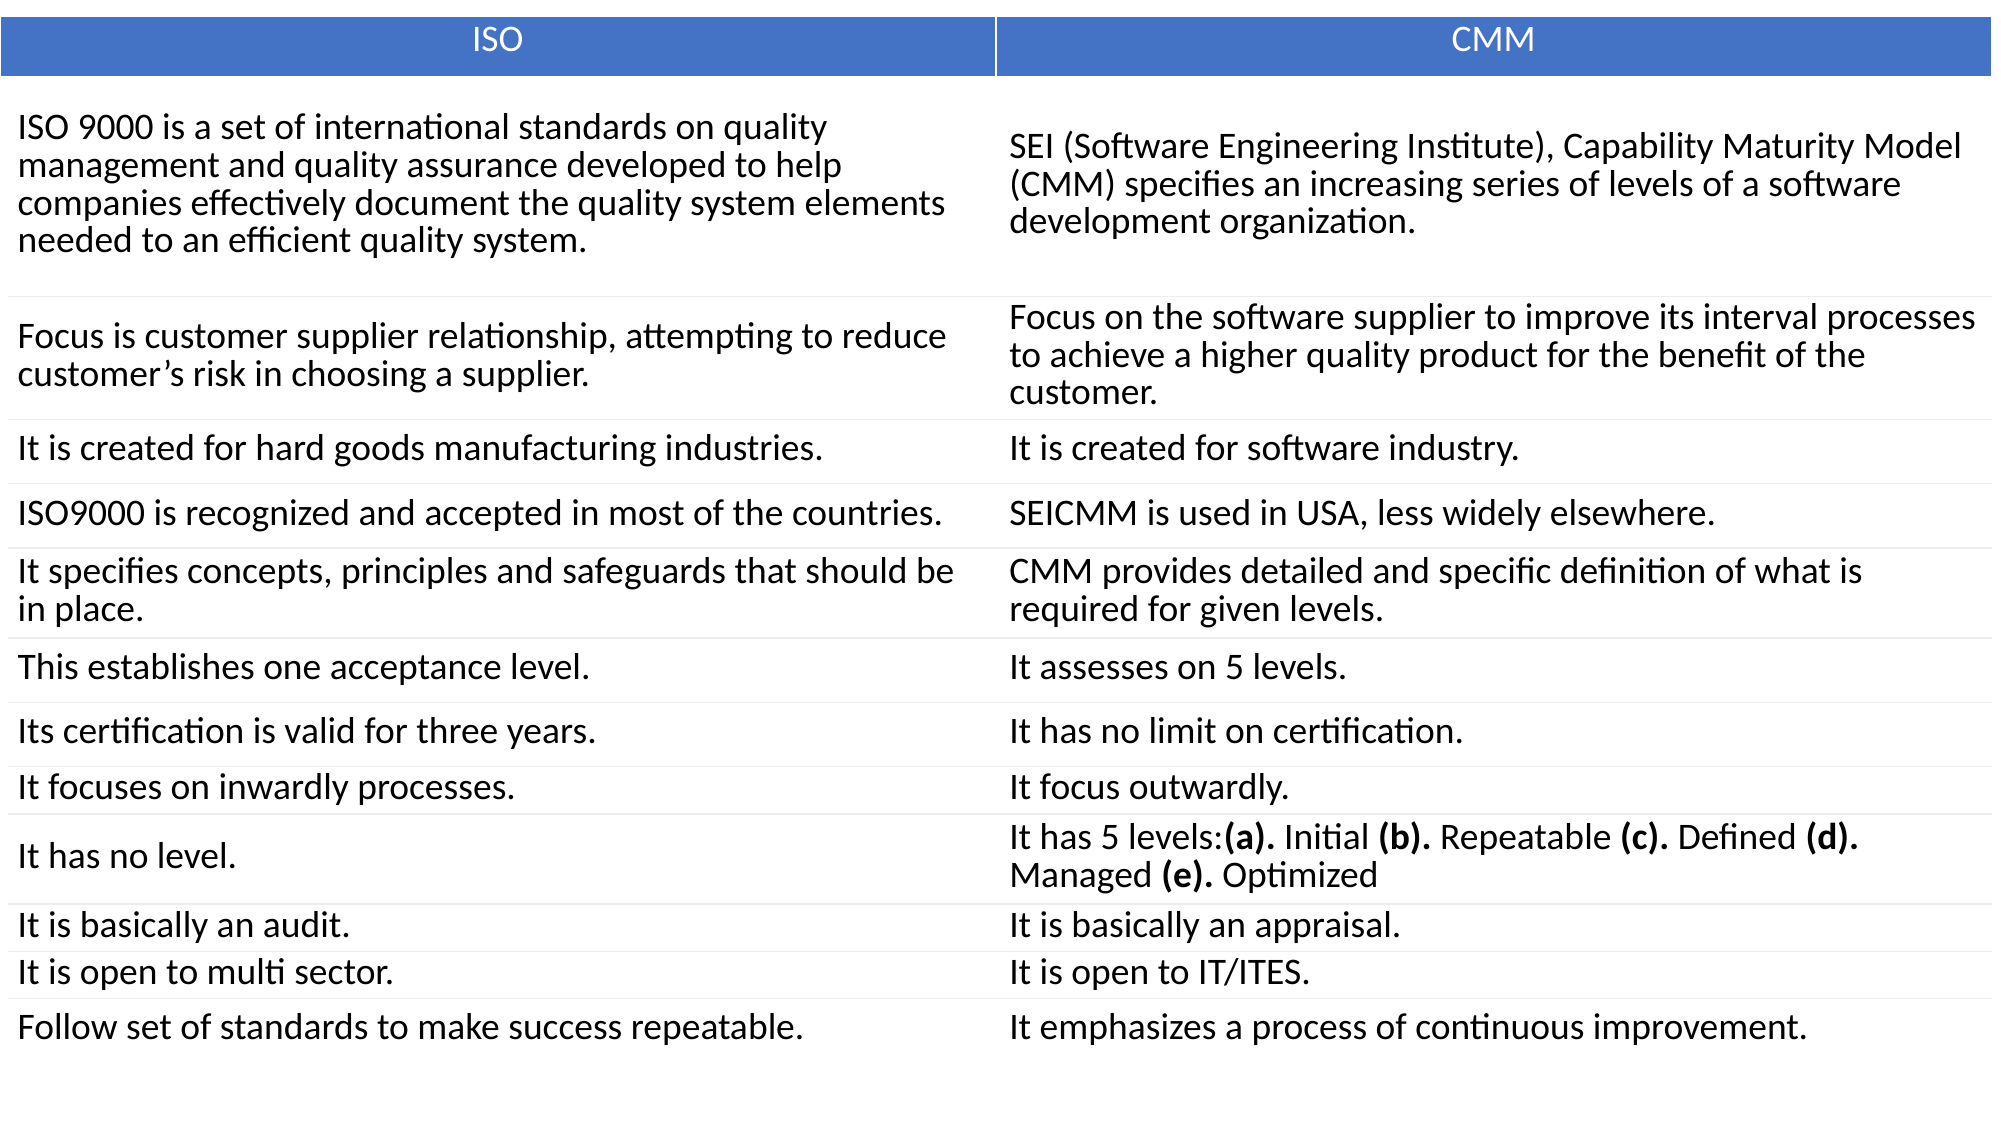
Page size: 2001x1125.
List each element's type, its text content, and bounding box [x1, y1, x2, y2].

table_cell CMM provides detailed and specific definition of what is required for given levels. [1000, 549, 1992, 637]
table_cell It specifies concepts, principles and safeguards that should be in place. [8, 549, 1000, 637]
table_cell It is basically an audit. [8, 905, 1000, 951]
table_header SEI (Software Engineering Institute), Capability Maturity Model (CMM) specifies an increasing series of levels of a software development organization. [1000, 78, 1992, 296]
table_cell It has no level. [8, 815, 1000, 903]
table_cell It emphasizes a process of continuous improvement. [1000, 999, 1992, 1063]
table_cell It has no limit on certification. [1000, 703, 1992, 766]
table_cell Focus is customer supplier relationship, attempting to reduce customer’s risk in choosing a supplier. [8, 297, 1000, 419]
table_header ISO [1, 17, 995, 76]
table_cell It focuses on inwardly processes. [8, 767, 1000, 813]
table_cell It is created for hard goods manufacturing industries. [8, 420, 1000, 483]
table_cell It is open to IT/ITES. [1000, 952, 1992, 998]
table_cell It is basically an appraisal. [1000, 905, 1992, 951]
table_cell Follow set of standards to make success repeatable. [8, 999, 1000, 1063]
table_cell Focus on the software supplier to improve its interval processes to achieve a higher quality product for the benefit of the customer. [1000, 297, 1992, 419]
table_header ISO 9000 is a set of international standards on quality management and quality assurance developed to help companies effectively document the quality system elements needed to an efficient quality system. [8, 78, 1000, 296]
table_cell SEICMM is used in USA, less widely elsewhere. [1000, 484, 1992, 547]
table_cell It has 5 levels:(a). Initial (b). Repeatable (c). Defined (d). Managed (e). Optimized [1000, 815, 1992, 903]
table_cell It focus outwardly. [1000, 767, 1992, 813]
table_header CMM [997, 17, 1991, 76]
table_cell It is created for software industry. [1000, 420, 1992, 483]
table_cell ISO9000 is recognized and accepted in most of the countries. [8, 484, 1000, 547]
table_cell It is open to multi sector. [8, 952, 1000, 998]
table_cell It assesses on 5 levels. [1000, 639, 1992, 702]
table_cell Its certification is valid for three years. [8, 703, 1000, 766]
table_cell This establishes one acceptance level. [8, 639, 1000, 702]
